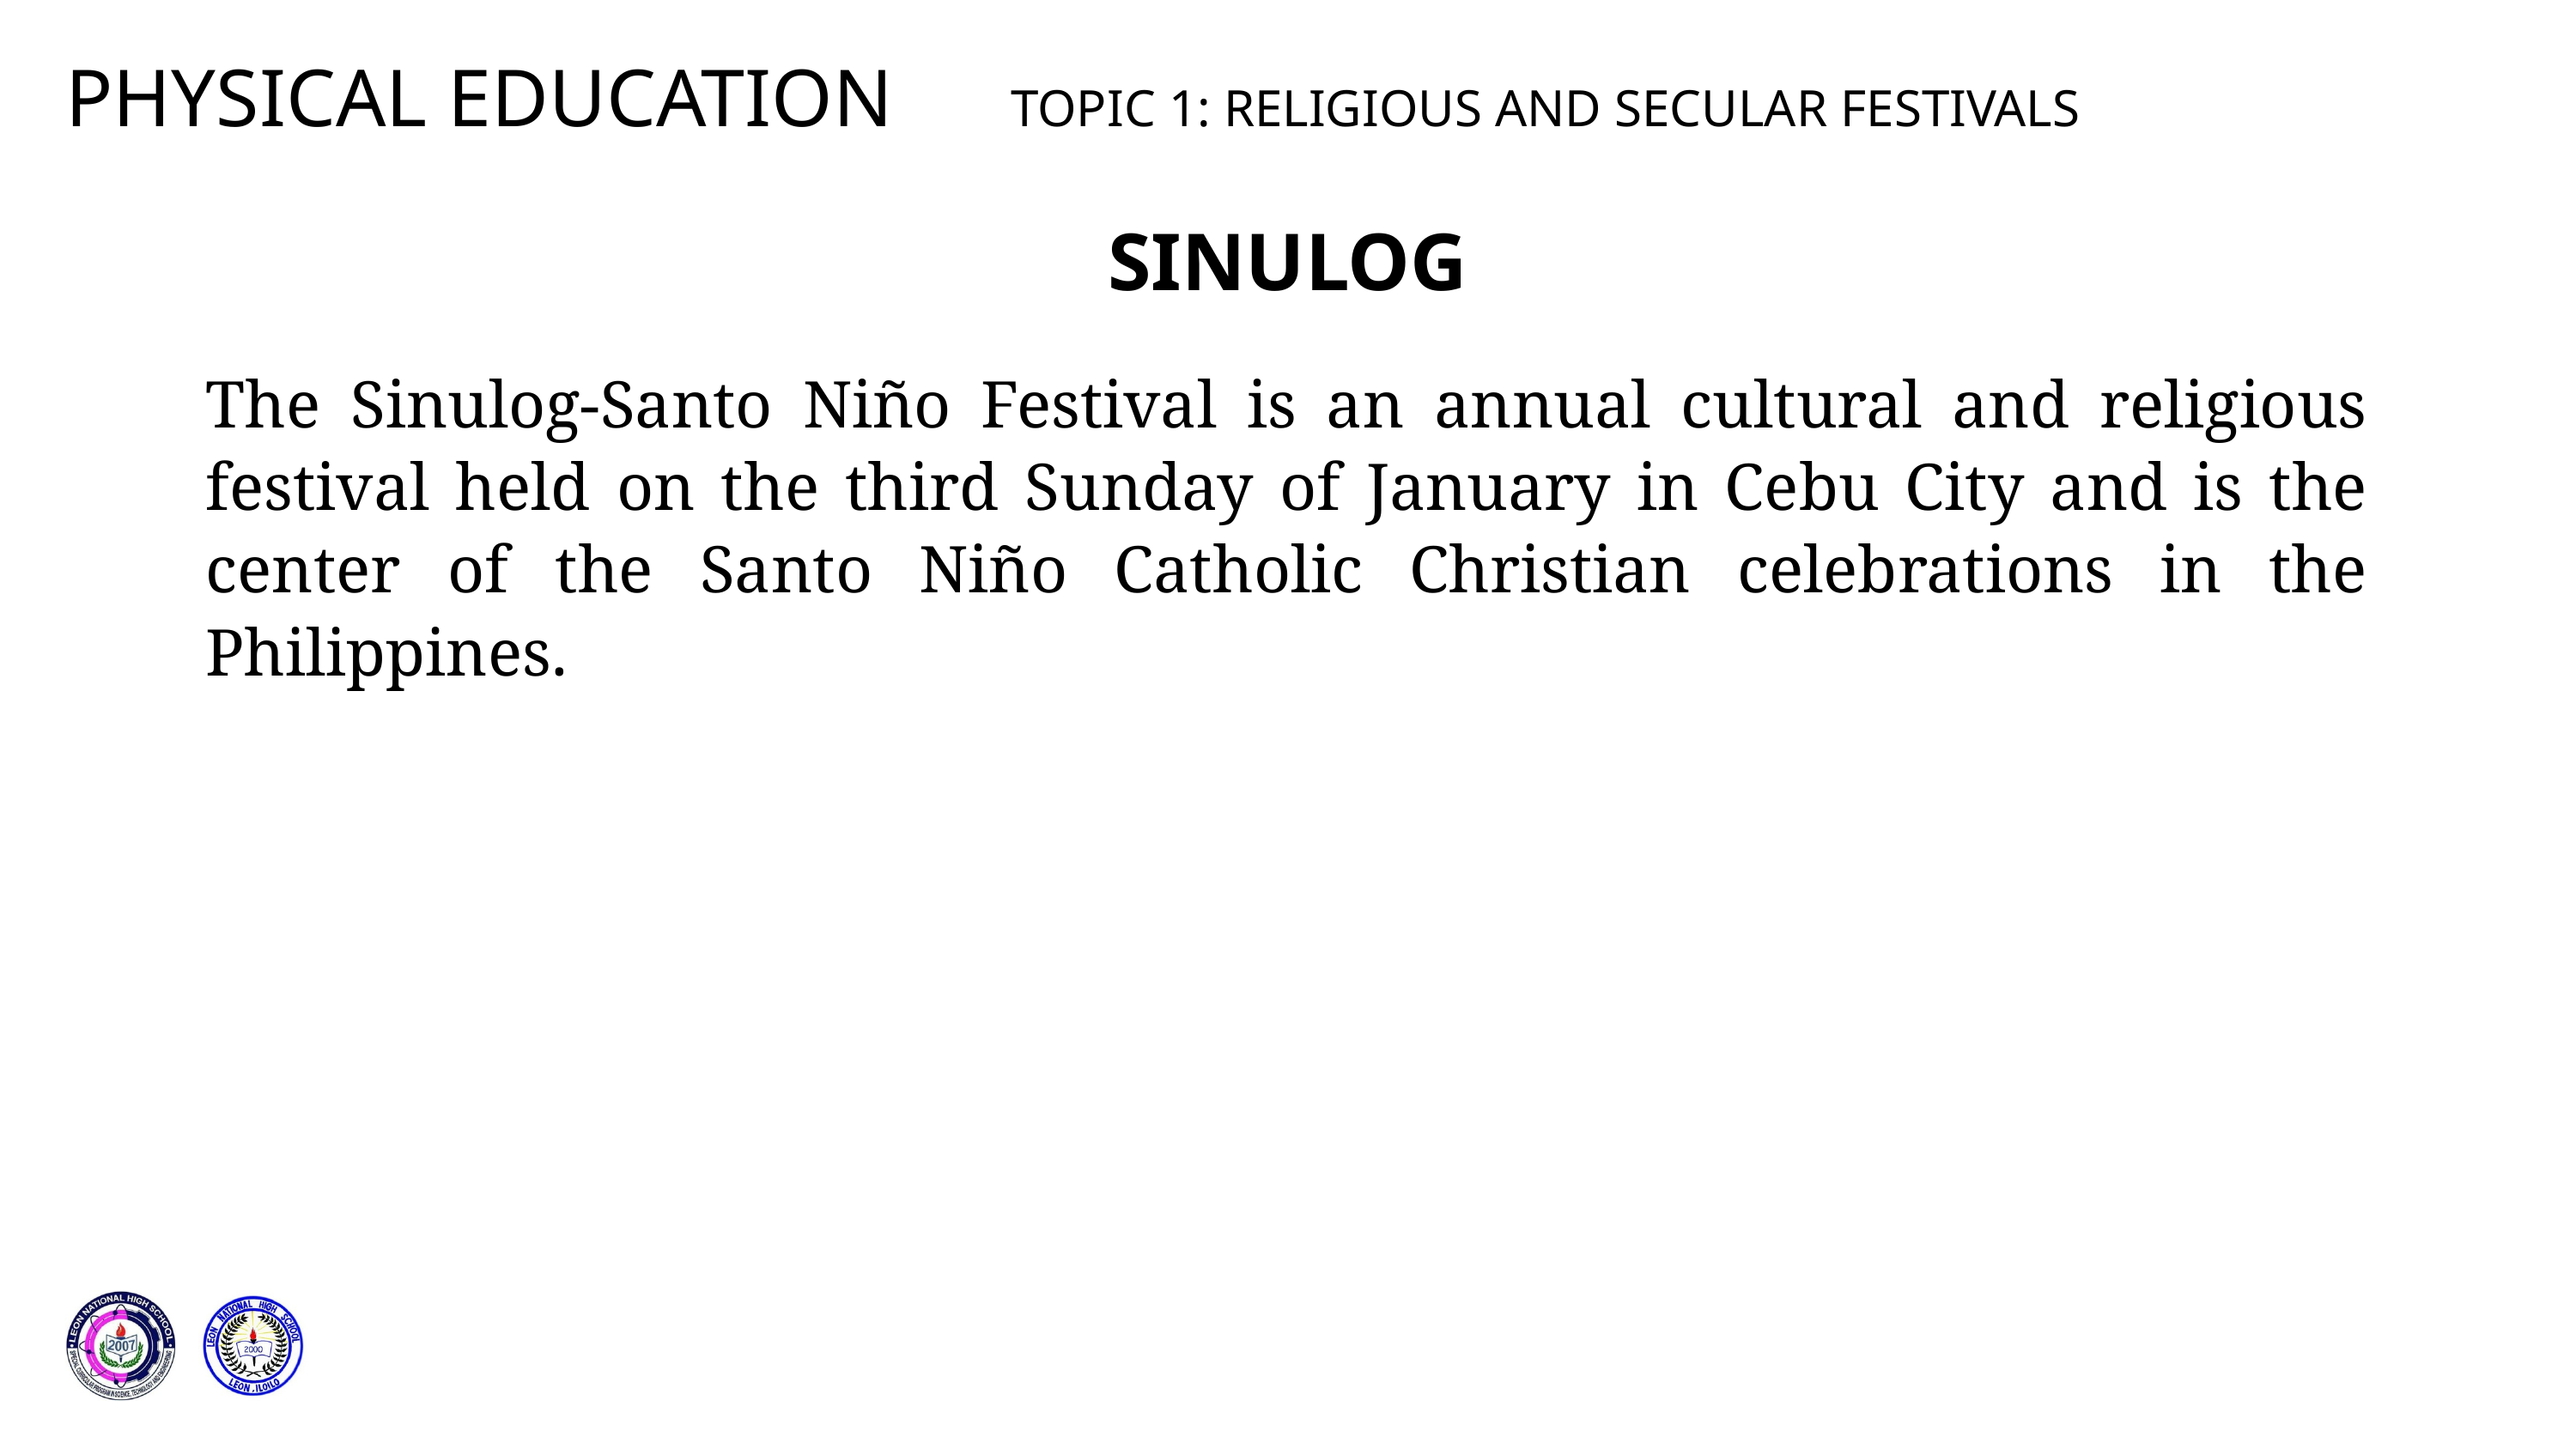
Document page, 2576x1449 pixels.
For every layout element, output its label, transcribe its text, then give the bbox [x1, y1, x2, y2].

text_box The Sinulog-Santo Niño Festival is an annual cultural and religious festival held on the third Sunday of January in Cebu City and is the center of the Santo Niño Catholic Christian celebrations in the Philippines. [192, 351, 2383, 695]
text_box PHYSICAL EDUCATION [65, 48, 999, 143]
text_box SINULOG [192, 198, 2383, 312]
text_box TOPIC 1: RELIGIOUS AND SECULAR FESTIVALS [998, 70, 2511, 143]
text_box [65, 1289, 310, 1401]
